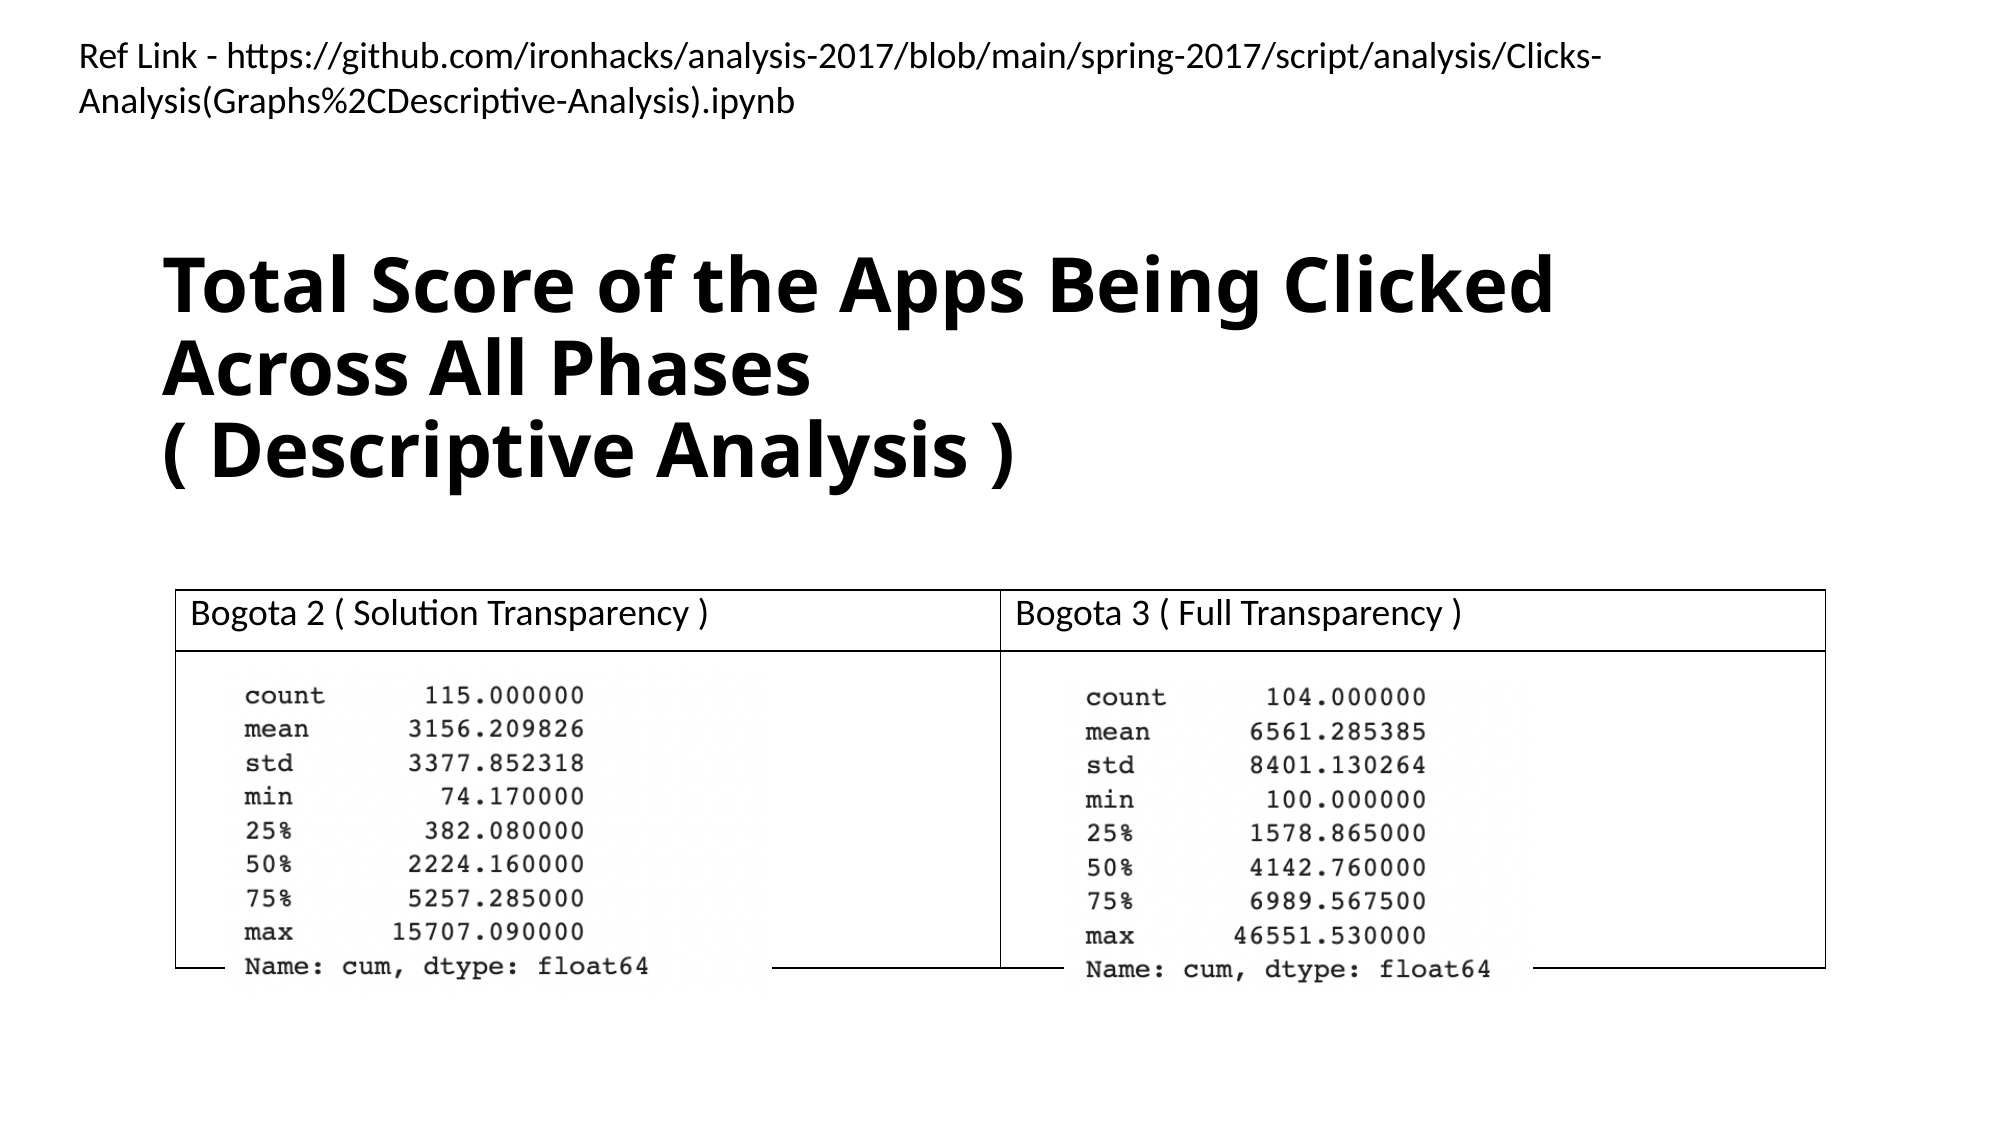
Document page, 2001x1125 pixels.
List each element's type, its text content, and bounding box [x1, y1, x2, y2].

table_cell [176, 652, 1000, 967]
text_box Ref Link - https://github.com/ironhacks/analysis-2017/blob/main/spring-2017/script/analysis/Clicks-Analysis(Graphs%2CDescriptive-Analysis).ipynb [64, 23, 1728, 129]
title Total Score of the Apps Being Clicked Across All Phases ( Descriptive Analysis ) [147, 238, 1798, 503]
table_header Bogota 3 ( Full Transparency ) [1001, 591, 1825, 650]
table_cell [1001, 652, 1825, 967]
picture [225, 667, 772, 996]
picture [1064, 678, 1533, 996]
table_header Bogota 2 ( Solution Transparency ) [176, 591, 1000, 650]
